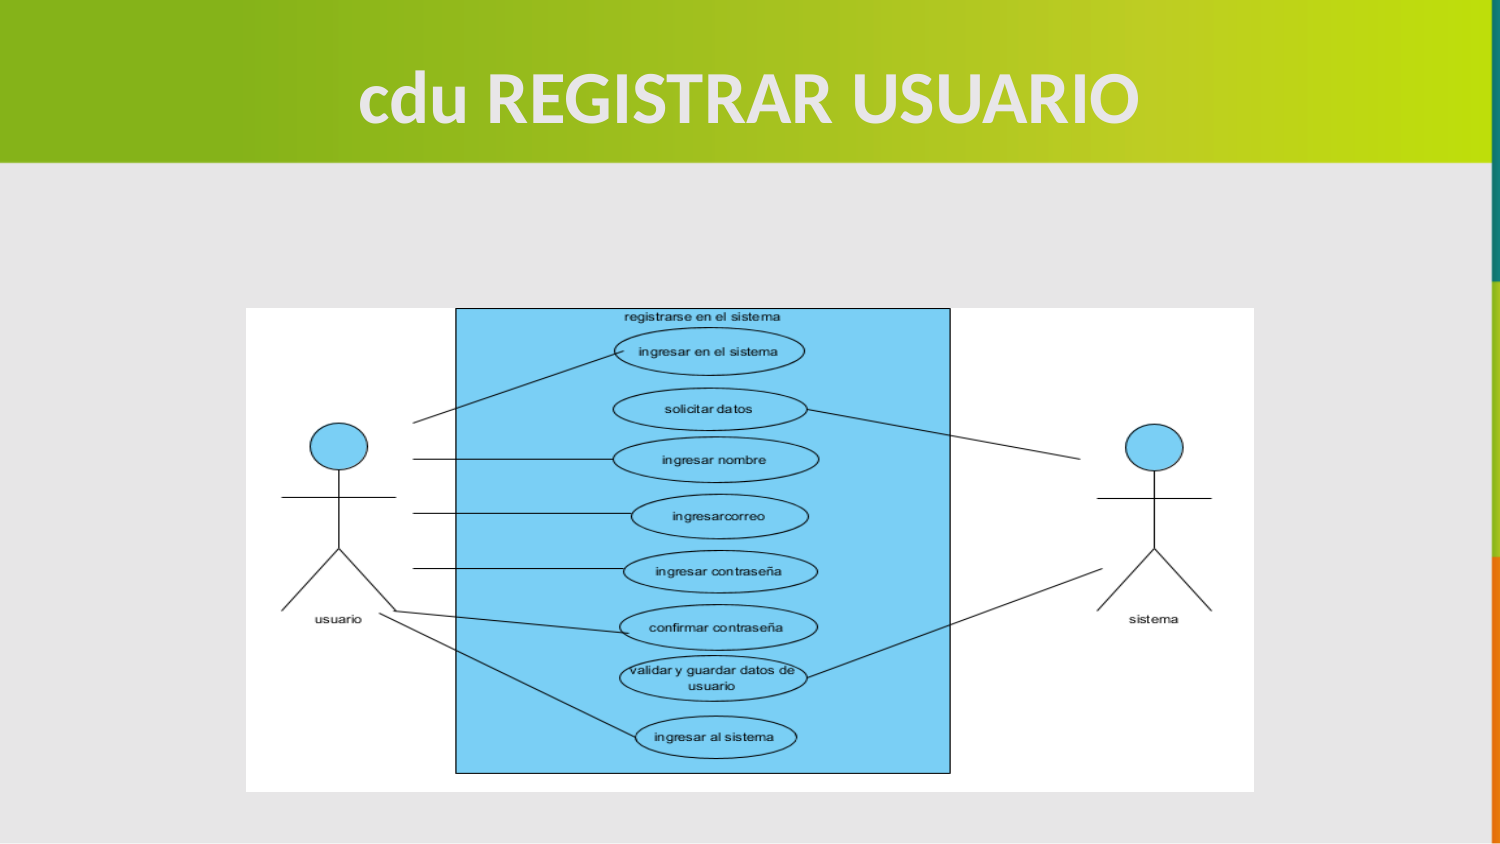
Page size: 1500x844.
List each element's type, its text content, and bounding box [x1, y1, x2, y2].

picture [0, 0, 1500, 844]
text_box cdu REGISTRAR USUARIO [218, 43, 1282, 145]
